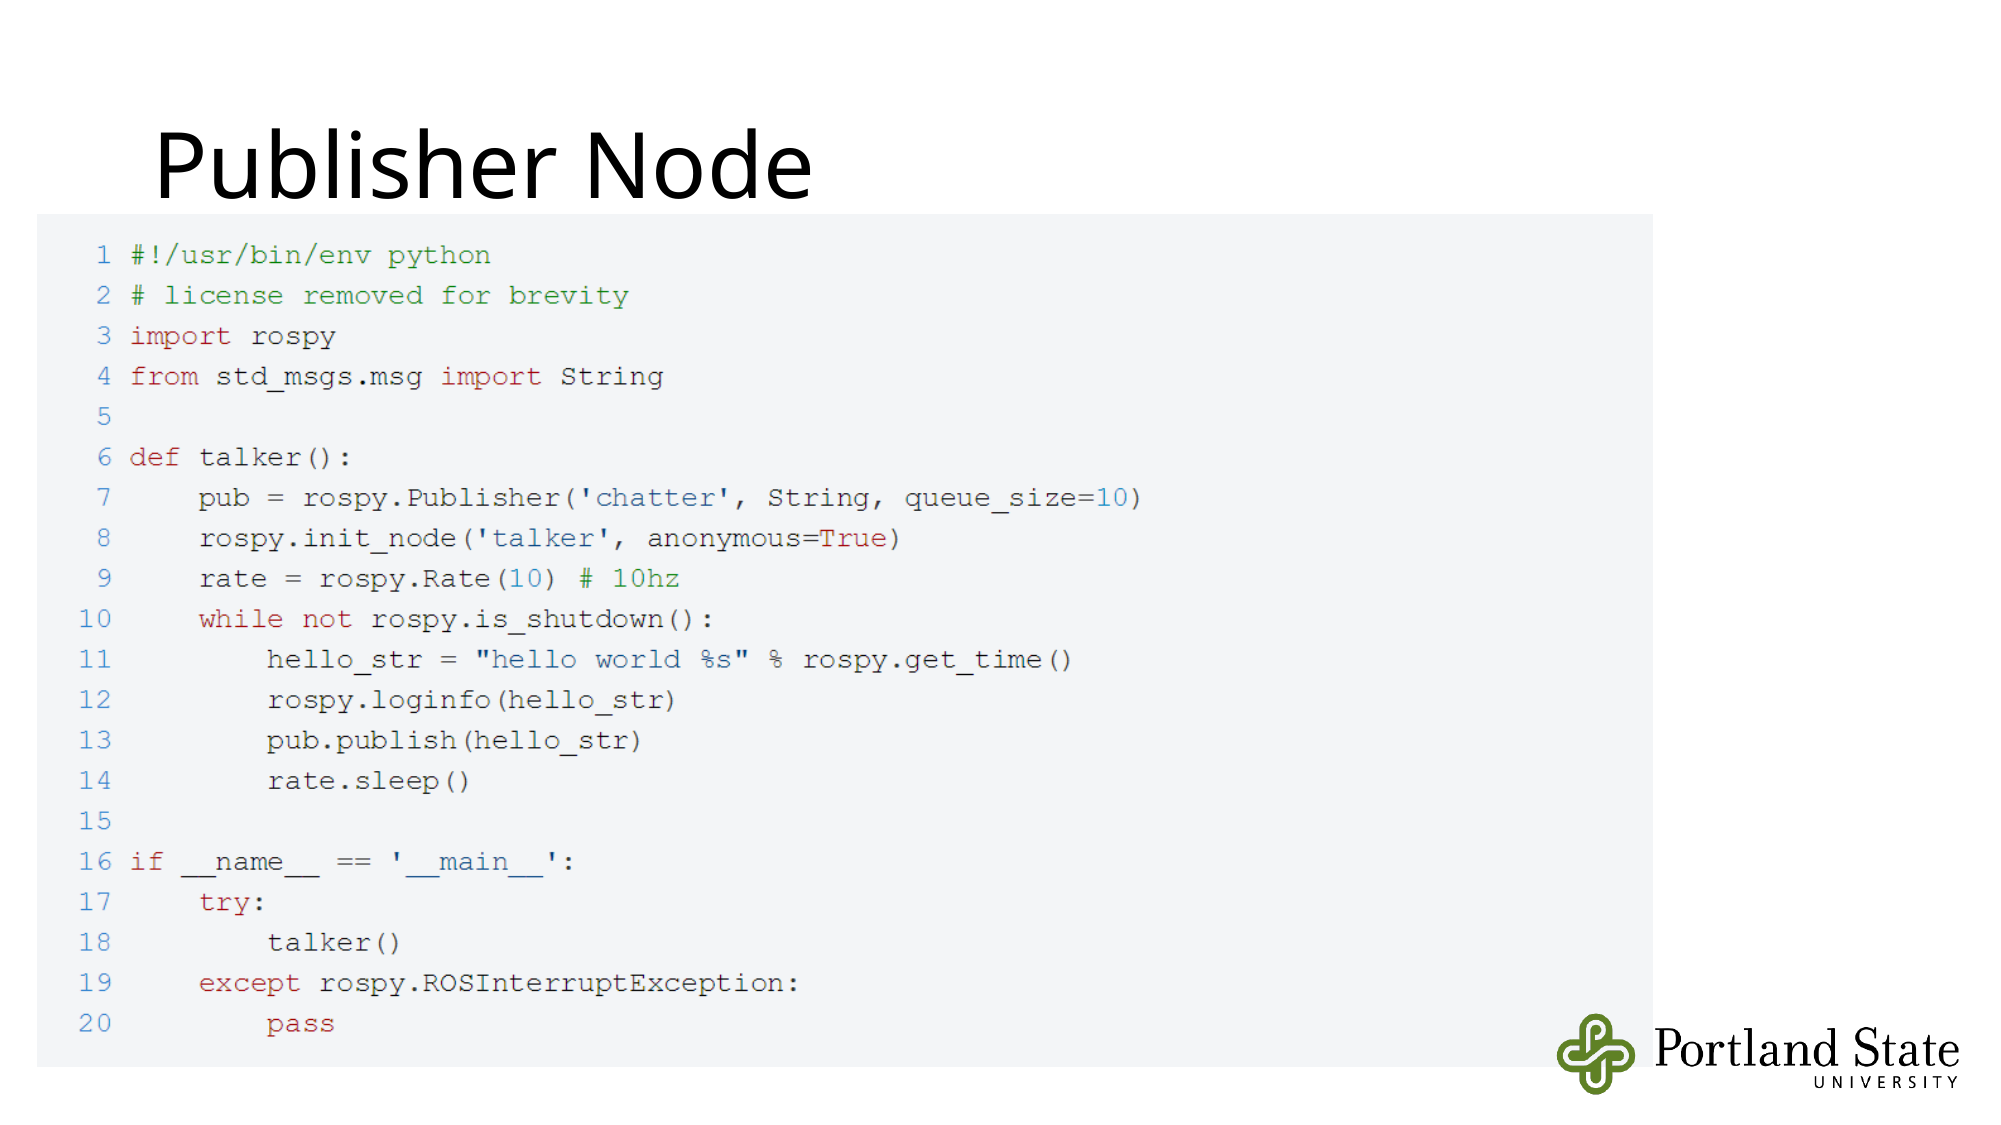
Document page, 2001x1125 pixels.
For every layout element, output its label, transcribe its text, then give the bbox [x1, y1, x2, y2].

picture [37, 214, 1974, 1112]
title Publisher Node [137, 59, 1863, 278]
